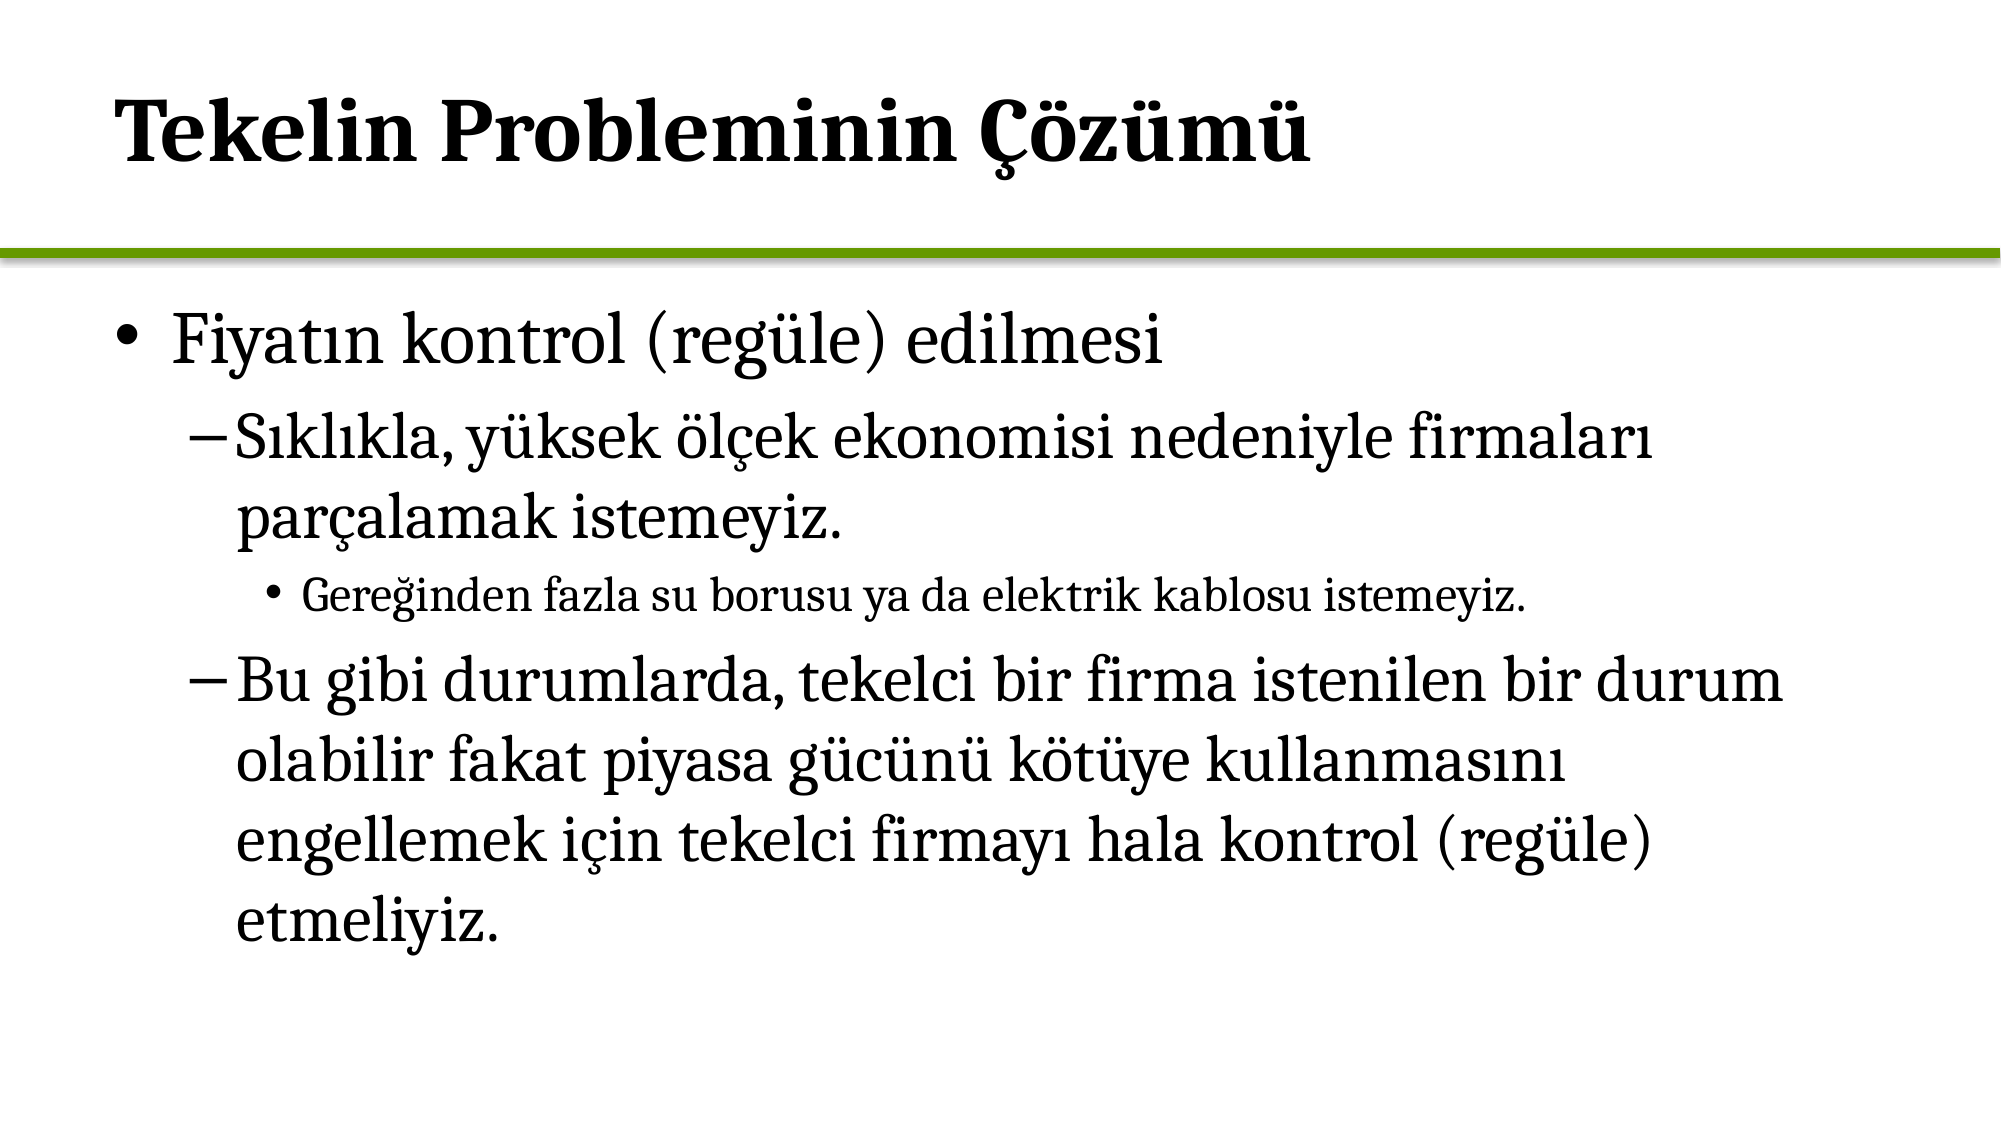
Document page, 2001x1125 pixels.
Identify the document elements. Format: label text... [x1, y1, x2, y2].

list Fiyatın kontrol (regüle) edilmesi Sıklıkla, yüksek ölçek ekonomisi nedeniyle firmaları parçalamak istemeyiz. Gereğinden fazla su borusu ya da elektrik kablosu istemeyiz. Bu gibi durumlarda, tekelci bir firma istenilen bir durum olabilir fakat piyasa gücünü kötüye kullanmasını engellemek için tekelci firmayı hala kontrol (regüle) etmeliyiz. [99, 280, 1900, 1085]
title Tekelin Probleminin Çözümü [99, 0, 1900, 251]
